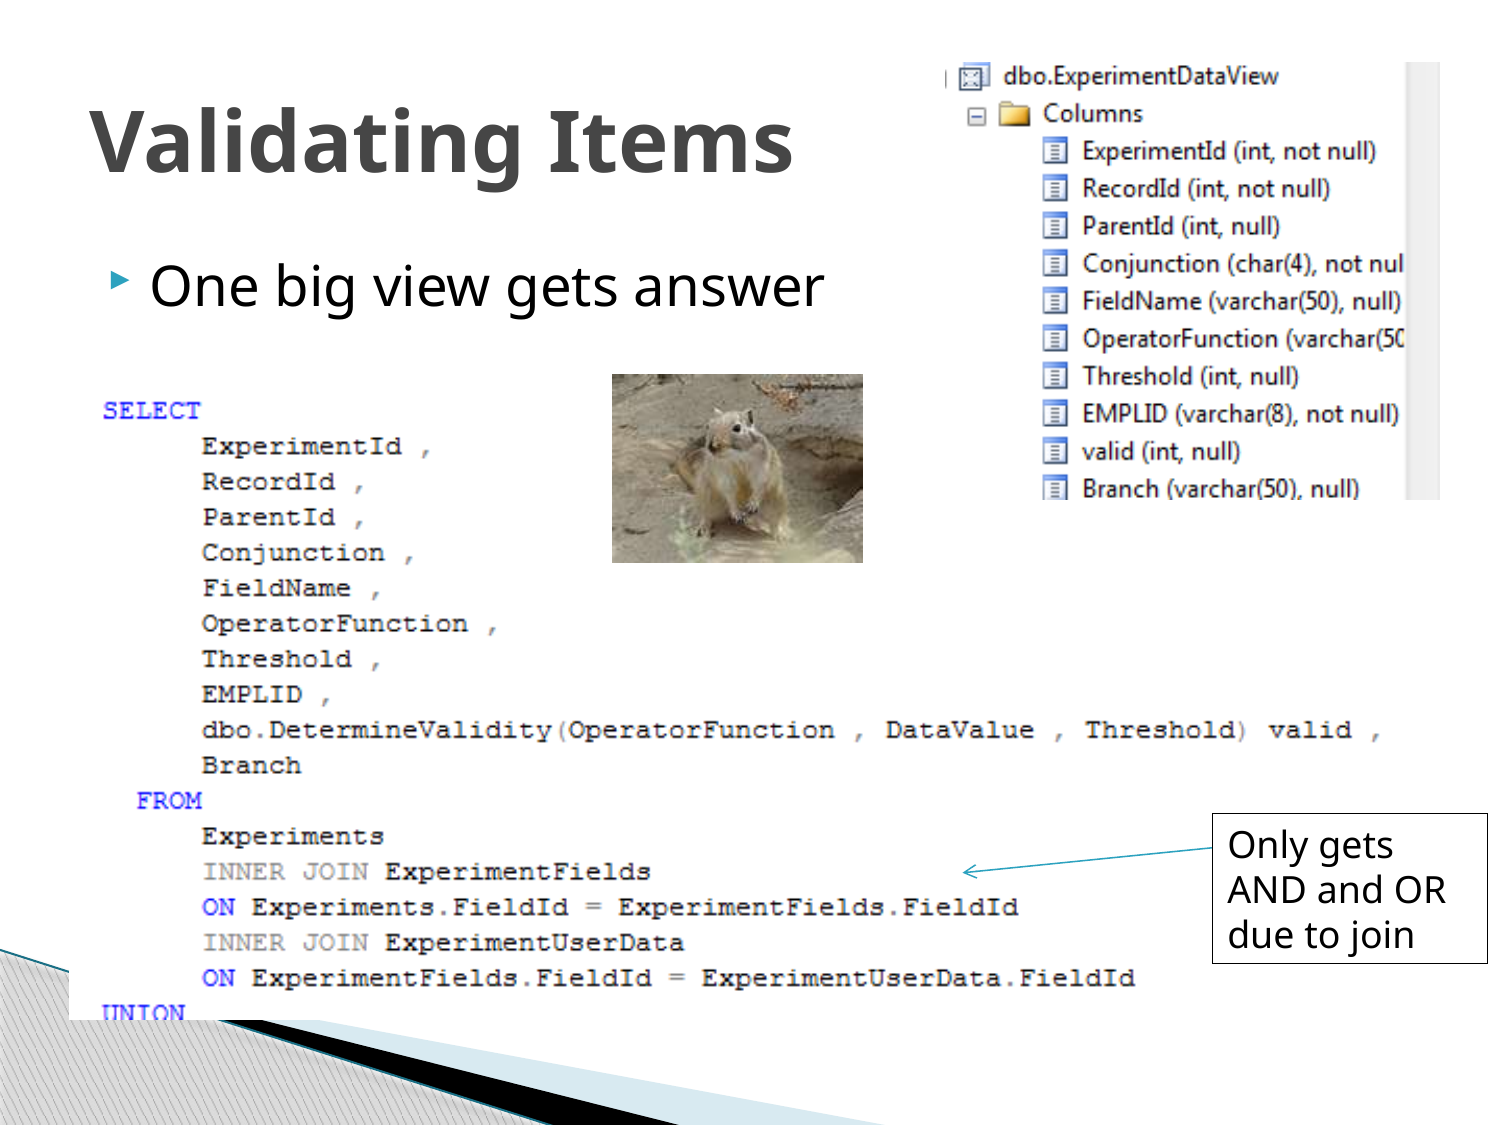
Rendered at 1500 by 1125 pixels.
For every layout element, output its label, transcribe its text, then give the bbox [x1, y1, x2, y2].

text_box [962, 813, 1488, 966]
picture [68, 62, 1445, 1021]
title Validating Items [75, 45, 1425, 233]
list One big view gets answer [75, 243, 939, 388]
